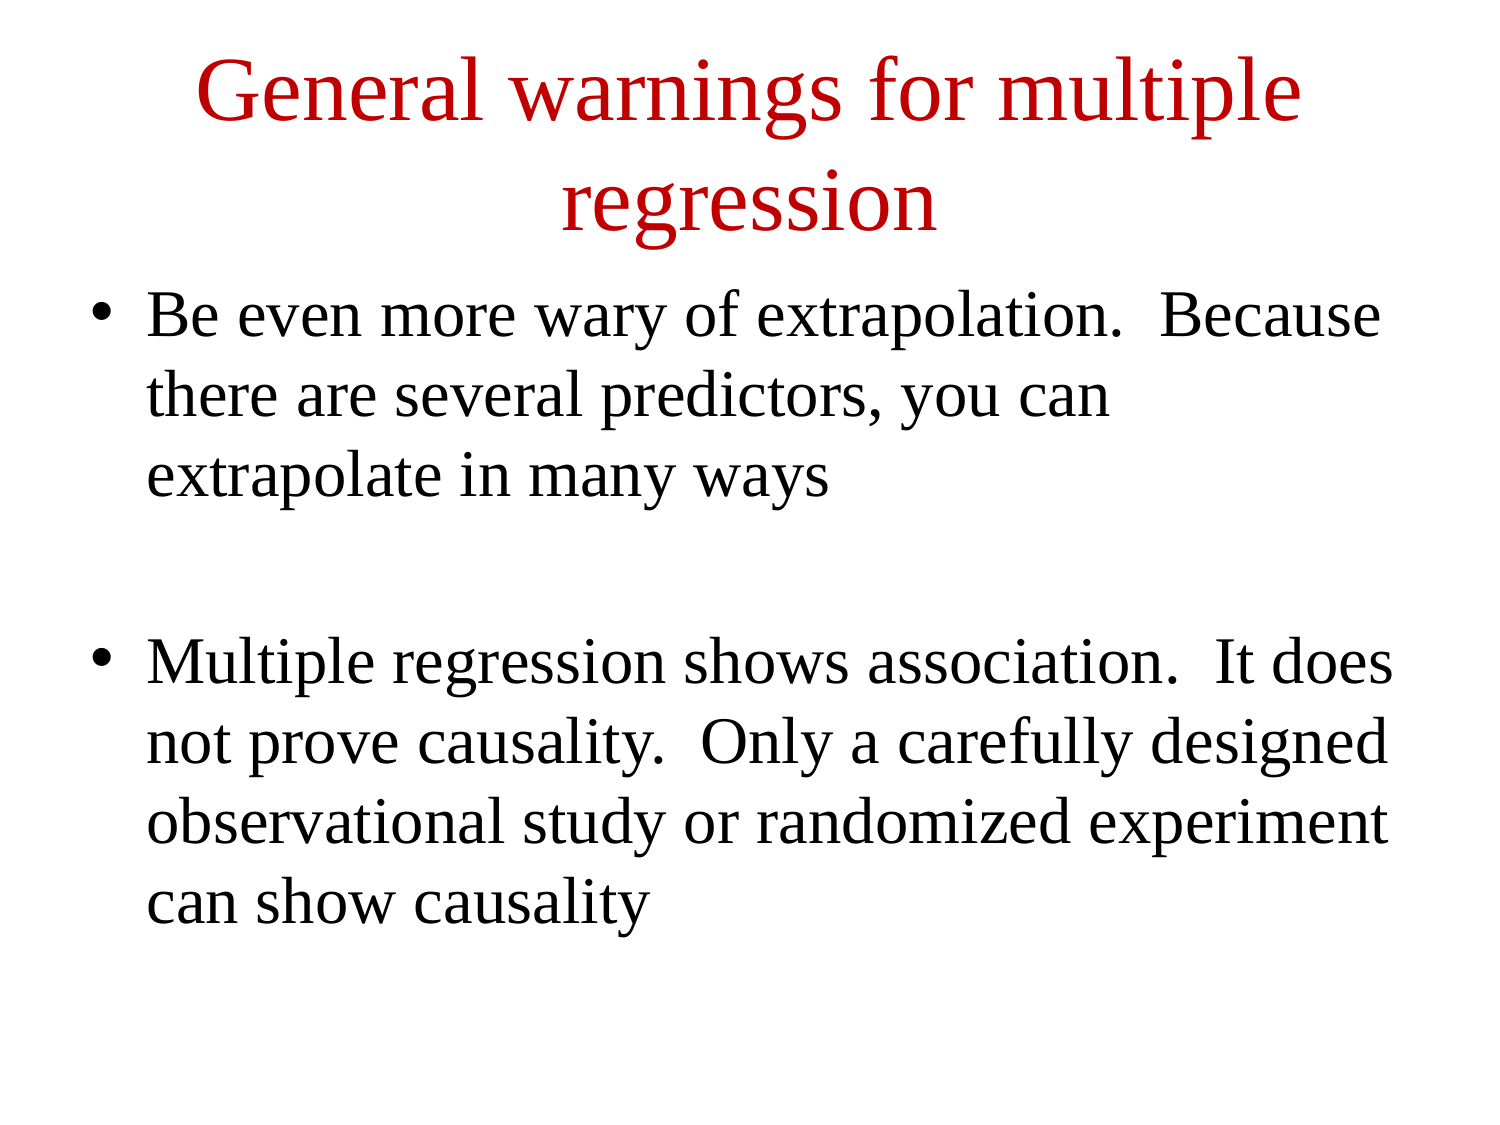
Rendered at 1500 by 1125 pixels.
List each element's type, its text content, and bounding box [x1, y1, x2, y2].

list Be even more wary of extrapolation. Because there are several predictors, you can extrapolate in many ways Multiple regression shows association. It does not prove causality. Only a carefully designed observational study or randomized experiment can show causality [75, 262, 1425, 1005]
title General warnings for multiple regression [75, 45, 1425, 233]
